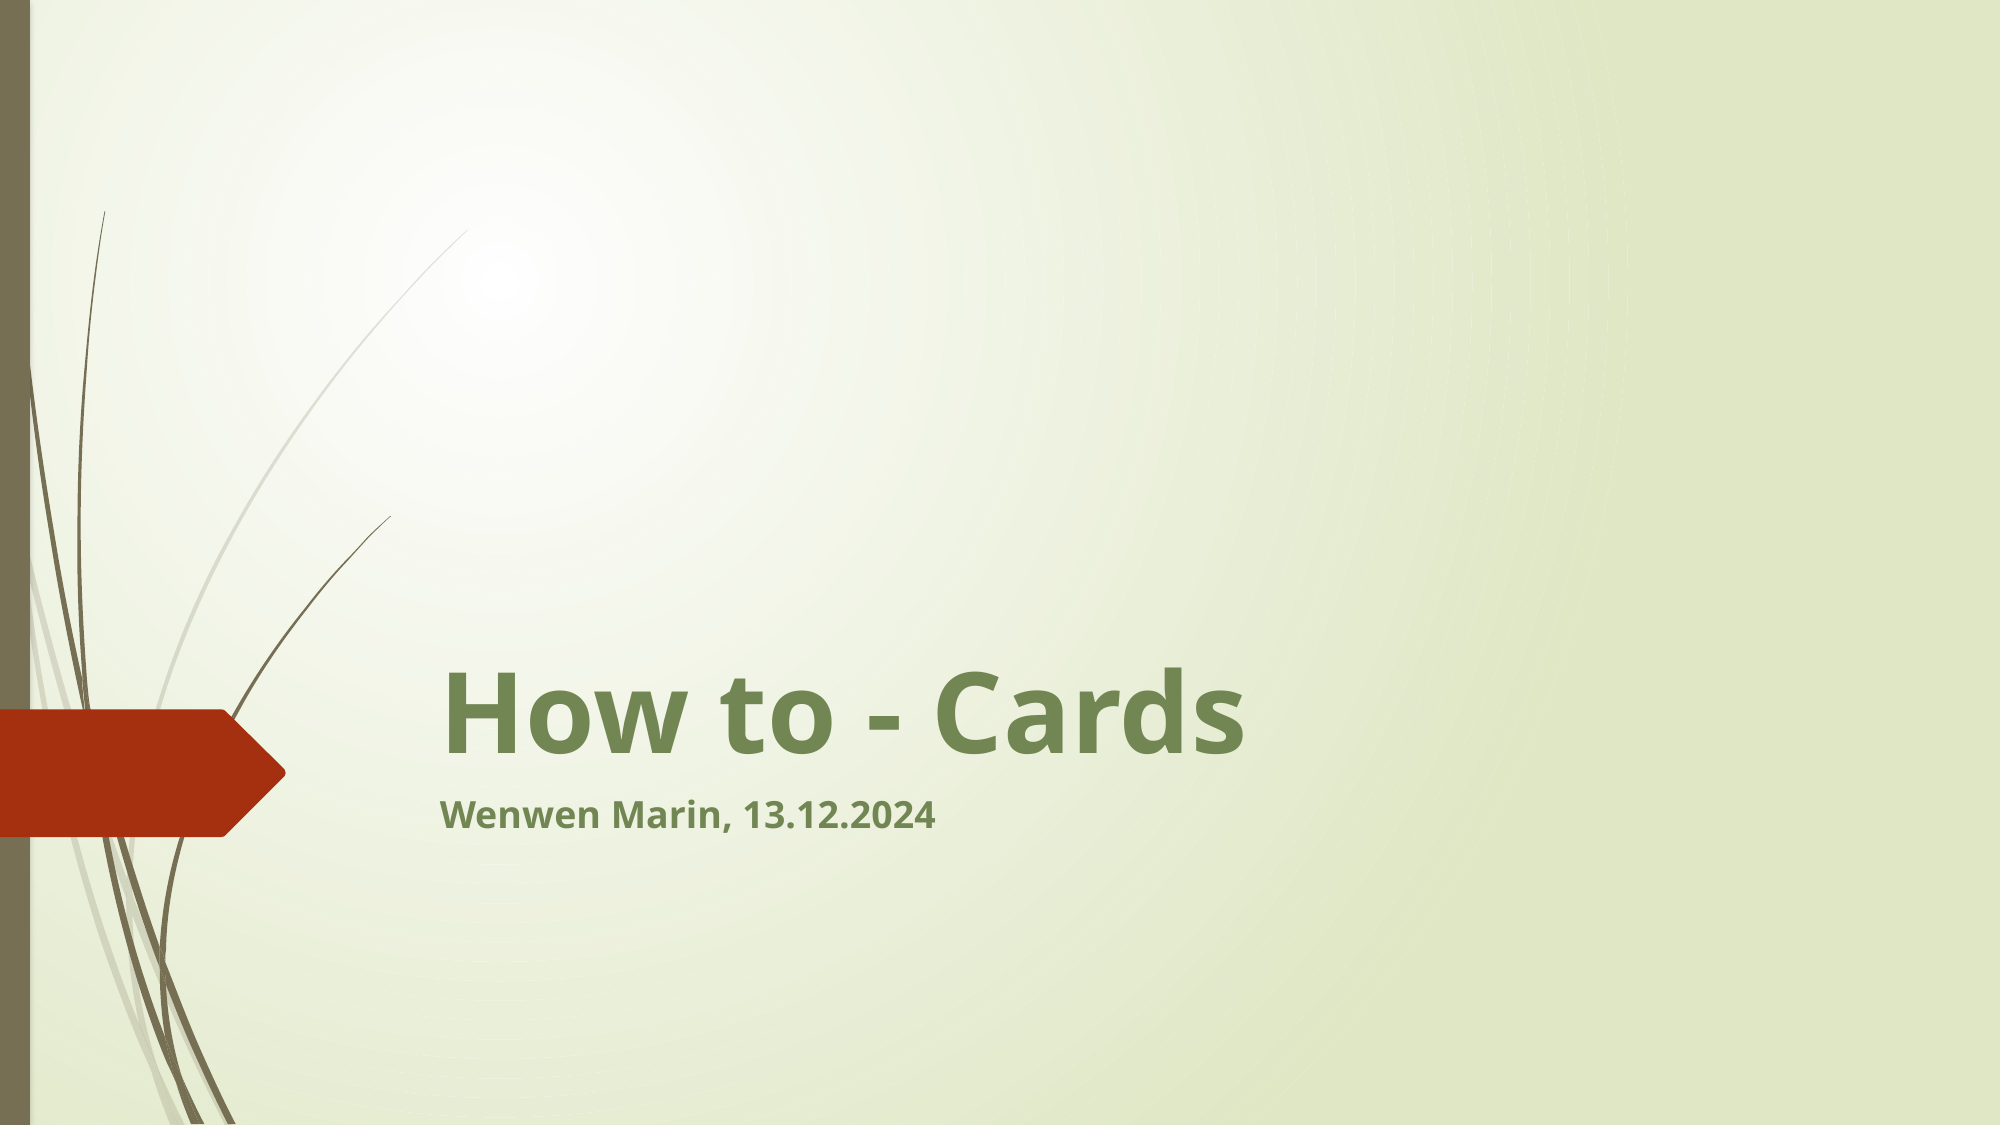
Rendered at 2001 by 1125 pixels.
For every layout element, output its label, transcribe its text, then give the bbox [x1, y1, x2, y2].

subtitle Wenwen Marin, 13.12.2024 [424, 783, 1888, 969]
title How to - Cards [424, 412, 1888, 783]
